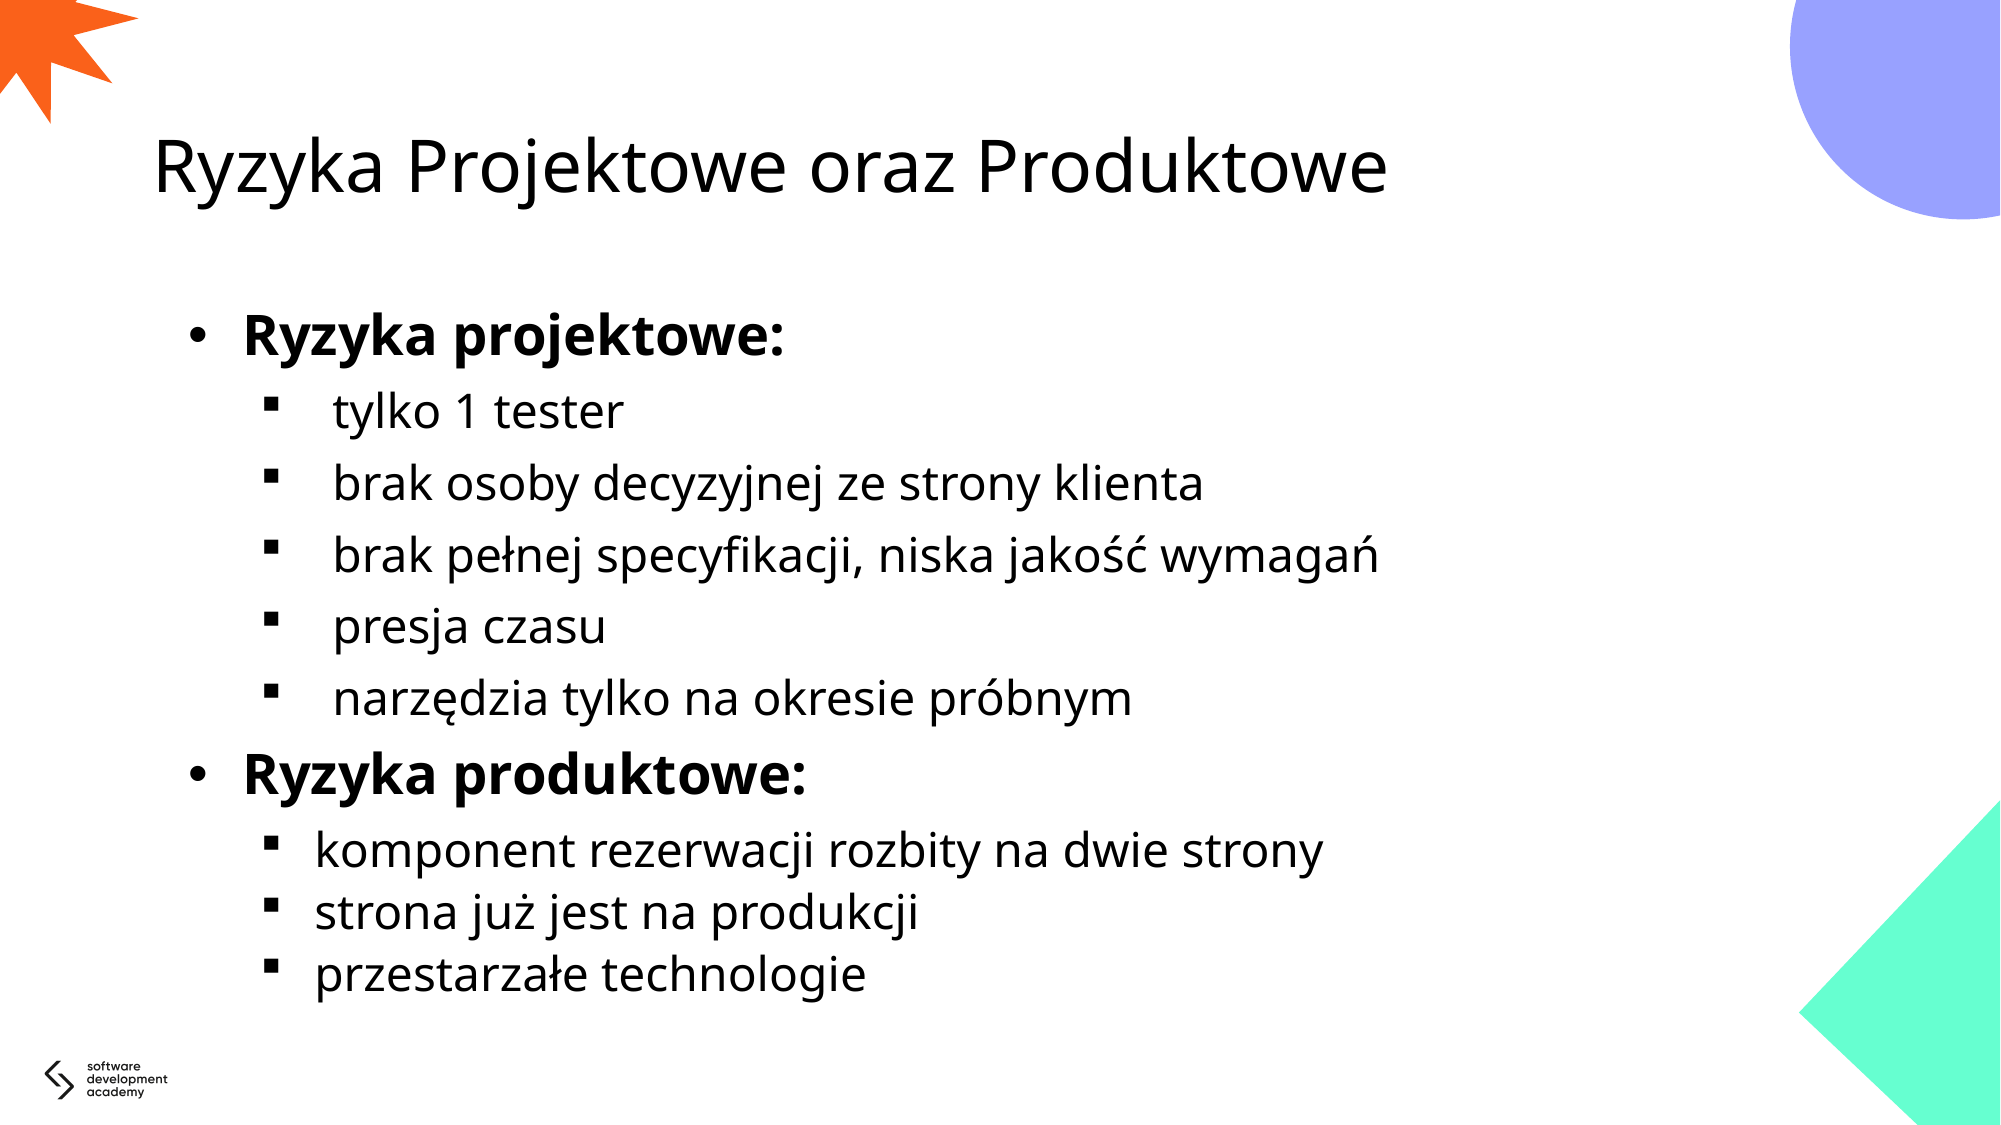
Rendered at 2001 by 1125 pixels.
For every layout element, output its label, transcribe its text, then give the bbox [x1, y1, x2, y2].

picture [19, 1035, 193, 1125]
list Ryzyka projektowe: tylko 1 tester brak osoby decyzyjnej ze strony klienta brak pełnej specyfikacji, niska jakość wymagań presja czasu narzędzia tylko na okresie próbnym Ryzyka produktowe: komponent rezerwacji rozbity na dwie strony strona już jest na produkcji przestarzałe technologie [137, 299, 1771, 1014]
title Ryzyka Projektowe oraz Produktowe [137, 59, 1771, 278]
